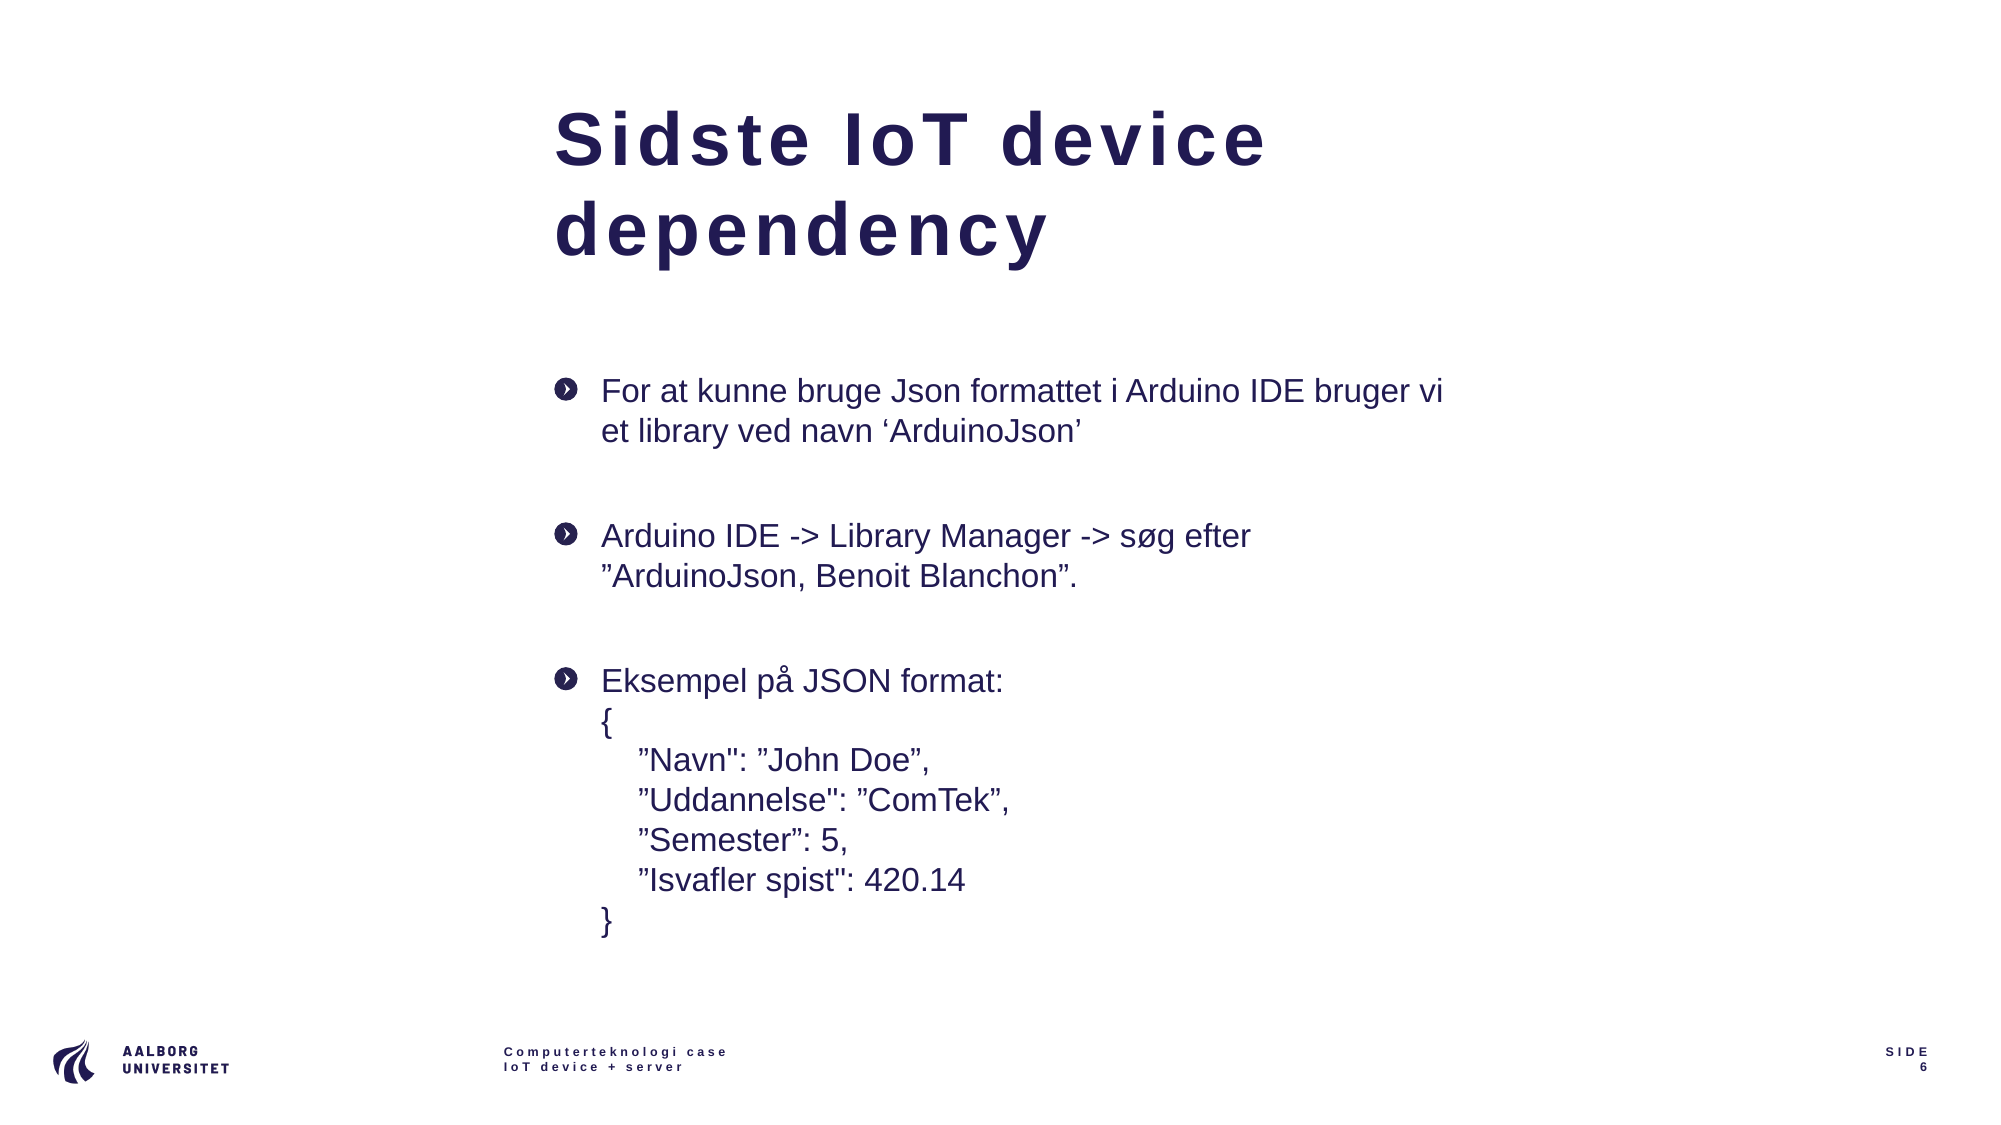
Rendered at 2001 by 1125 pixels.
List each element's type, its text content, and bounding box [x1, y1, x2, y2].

title Sidste IoT device dependency [554, 90, 1446, 321]
list For at kunne bruge Json formattet i Arduino IDE bruger vi et library ved navn ‘ArduinoJson’ Arduino IDE -> Library Manager -> søg efter ”ArduinoJson, Benoit Blanchon”. Eksempel på JSON format: { ”Navn": ”John Doe”, ”Uddannelse": ”ComTek”, ”Semester”: 5, ”Isvafler spist": 420.14 } [554, 361, 1446, 978]
list Computerteknologi case IoT device + server [503, 1043, 803, 1091]
picture [53, 1039, 229, 1084]
